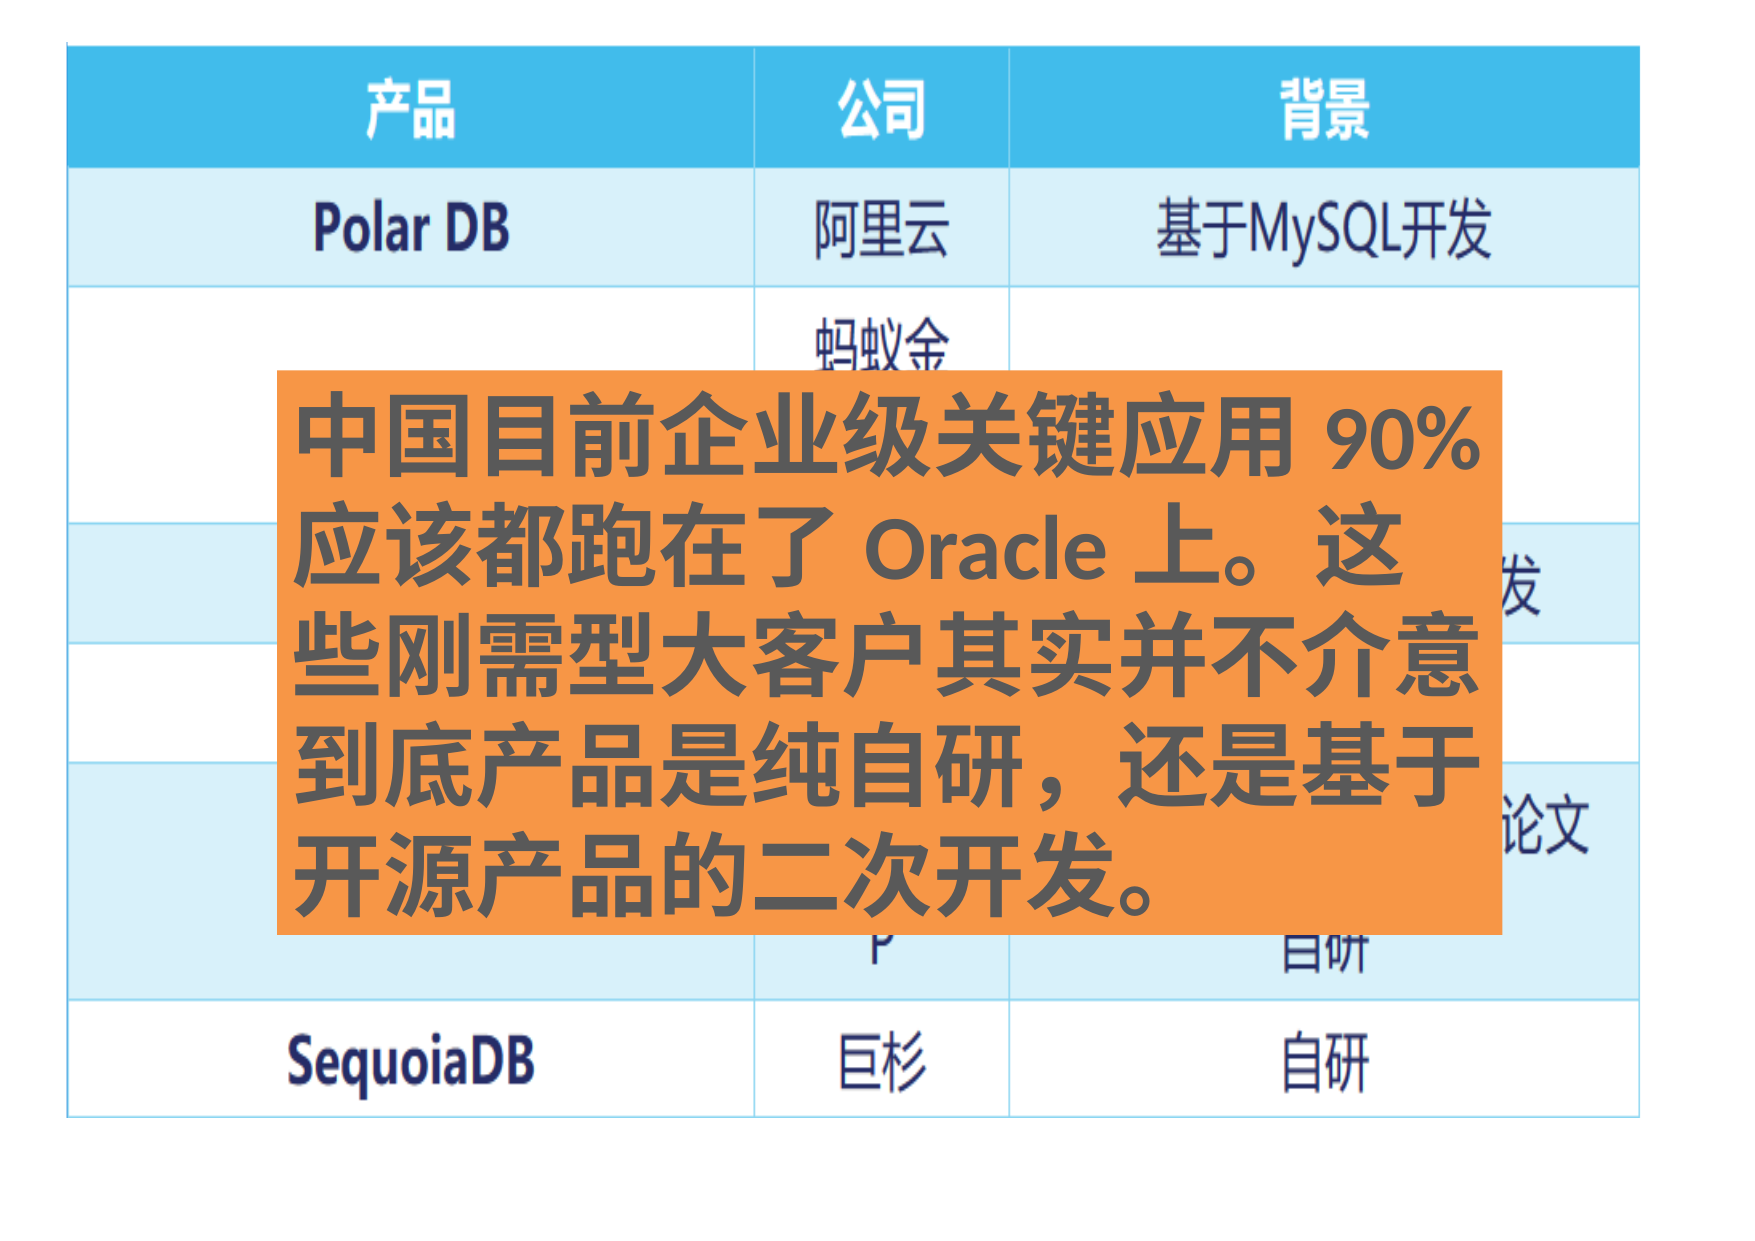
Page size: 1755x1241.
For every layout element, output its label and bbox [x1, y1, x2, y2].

text_box [66, 42, 1641, 1118]
